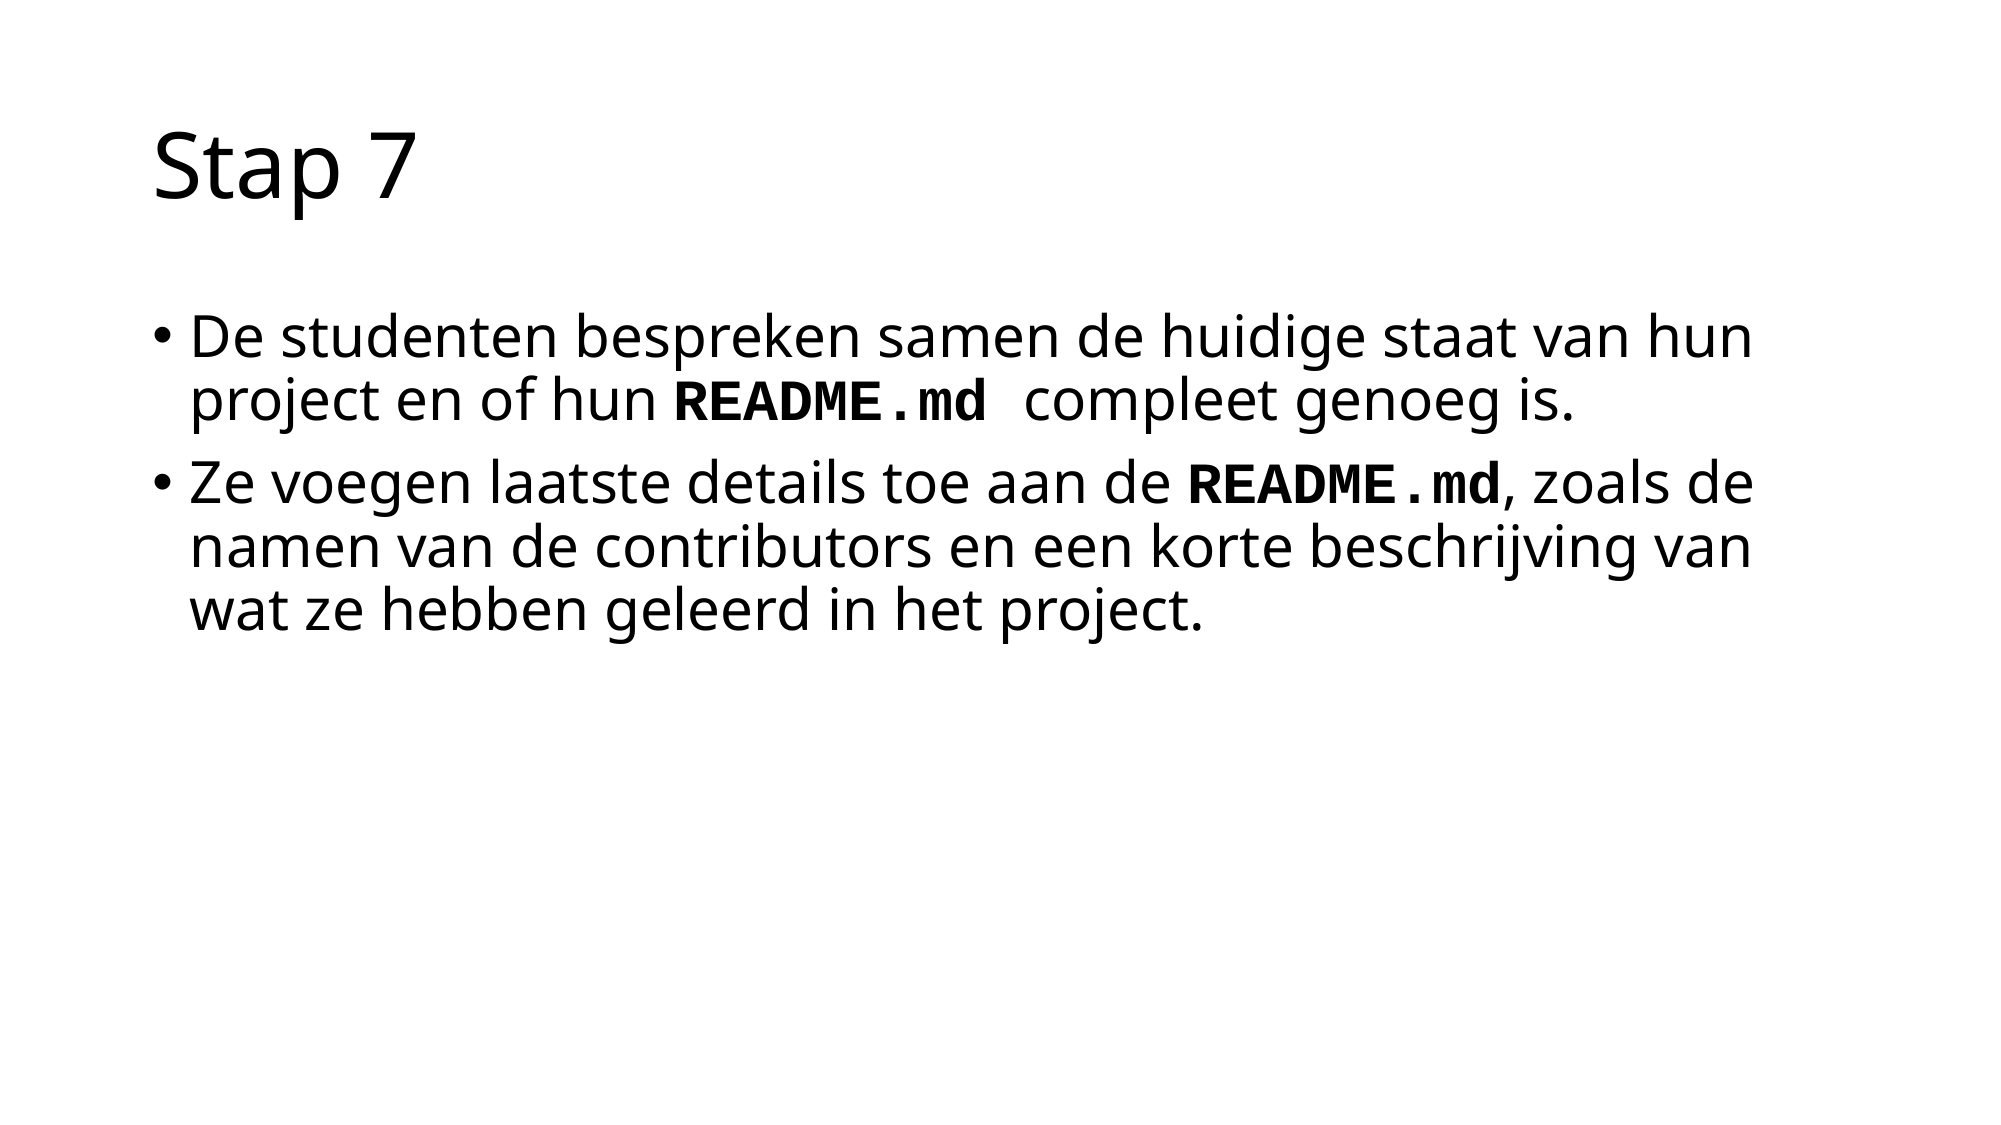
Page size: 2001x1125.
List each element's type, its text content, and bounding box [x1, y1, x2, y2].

title Stap 7 [137, 59, 1863, 278]
list De studenten bespreken samen de huidige staat van hun project en of hun README.md compleet genoeg is. Ze voegen laatste details toe aan de README.md, zoals de namen van de contributors en een korte beschrijving van wat ze hebben geleerd in het project. [137, 299, 1863, 1014]
